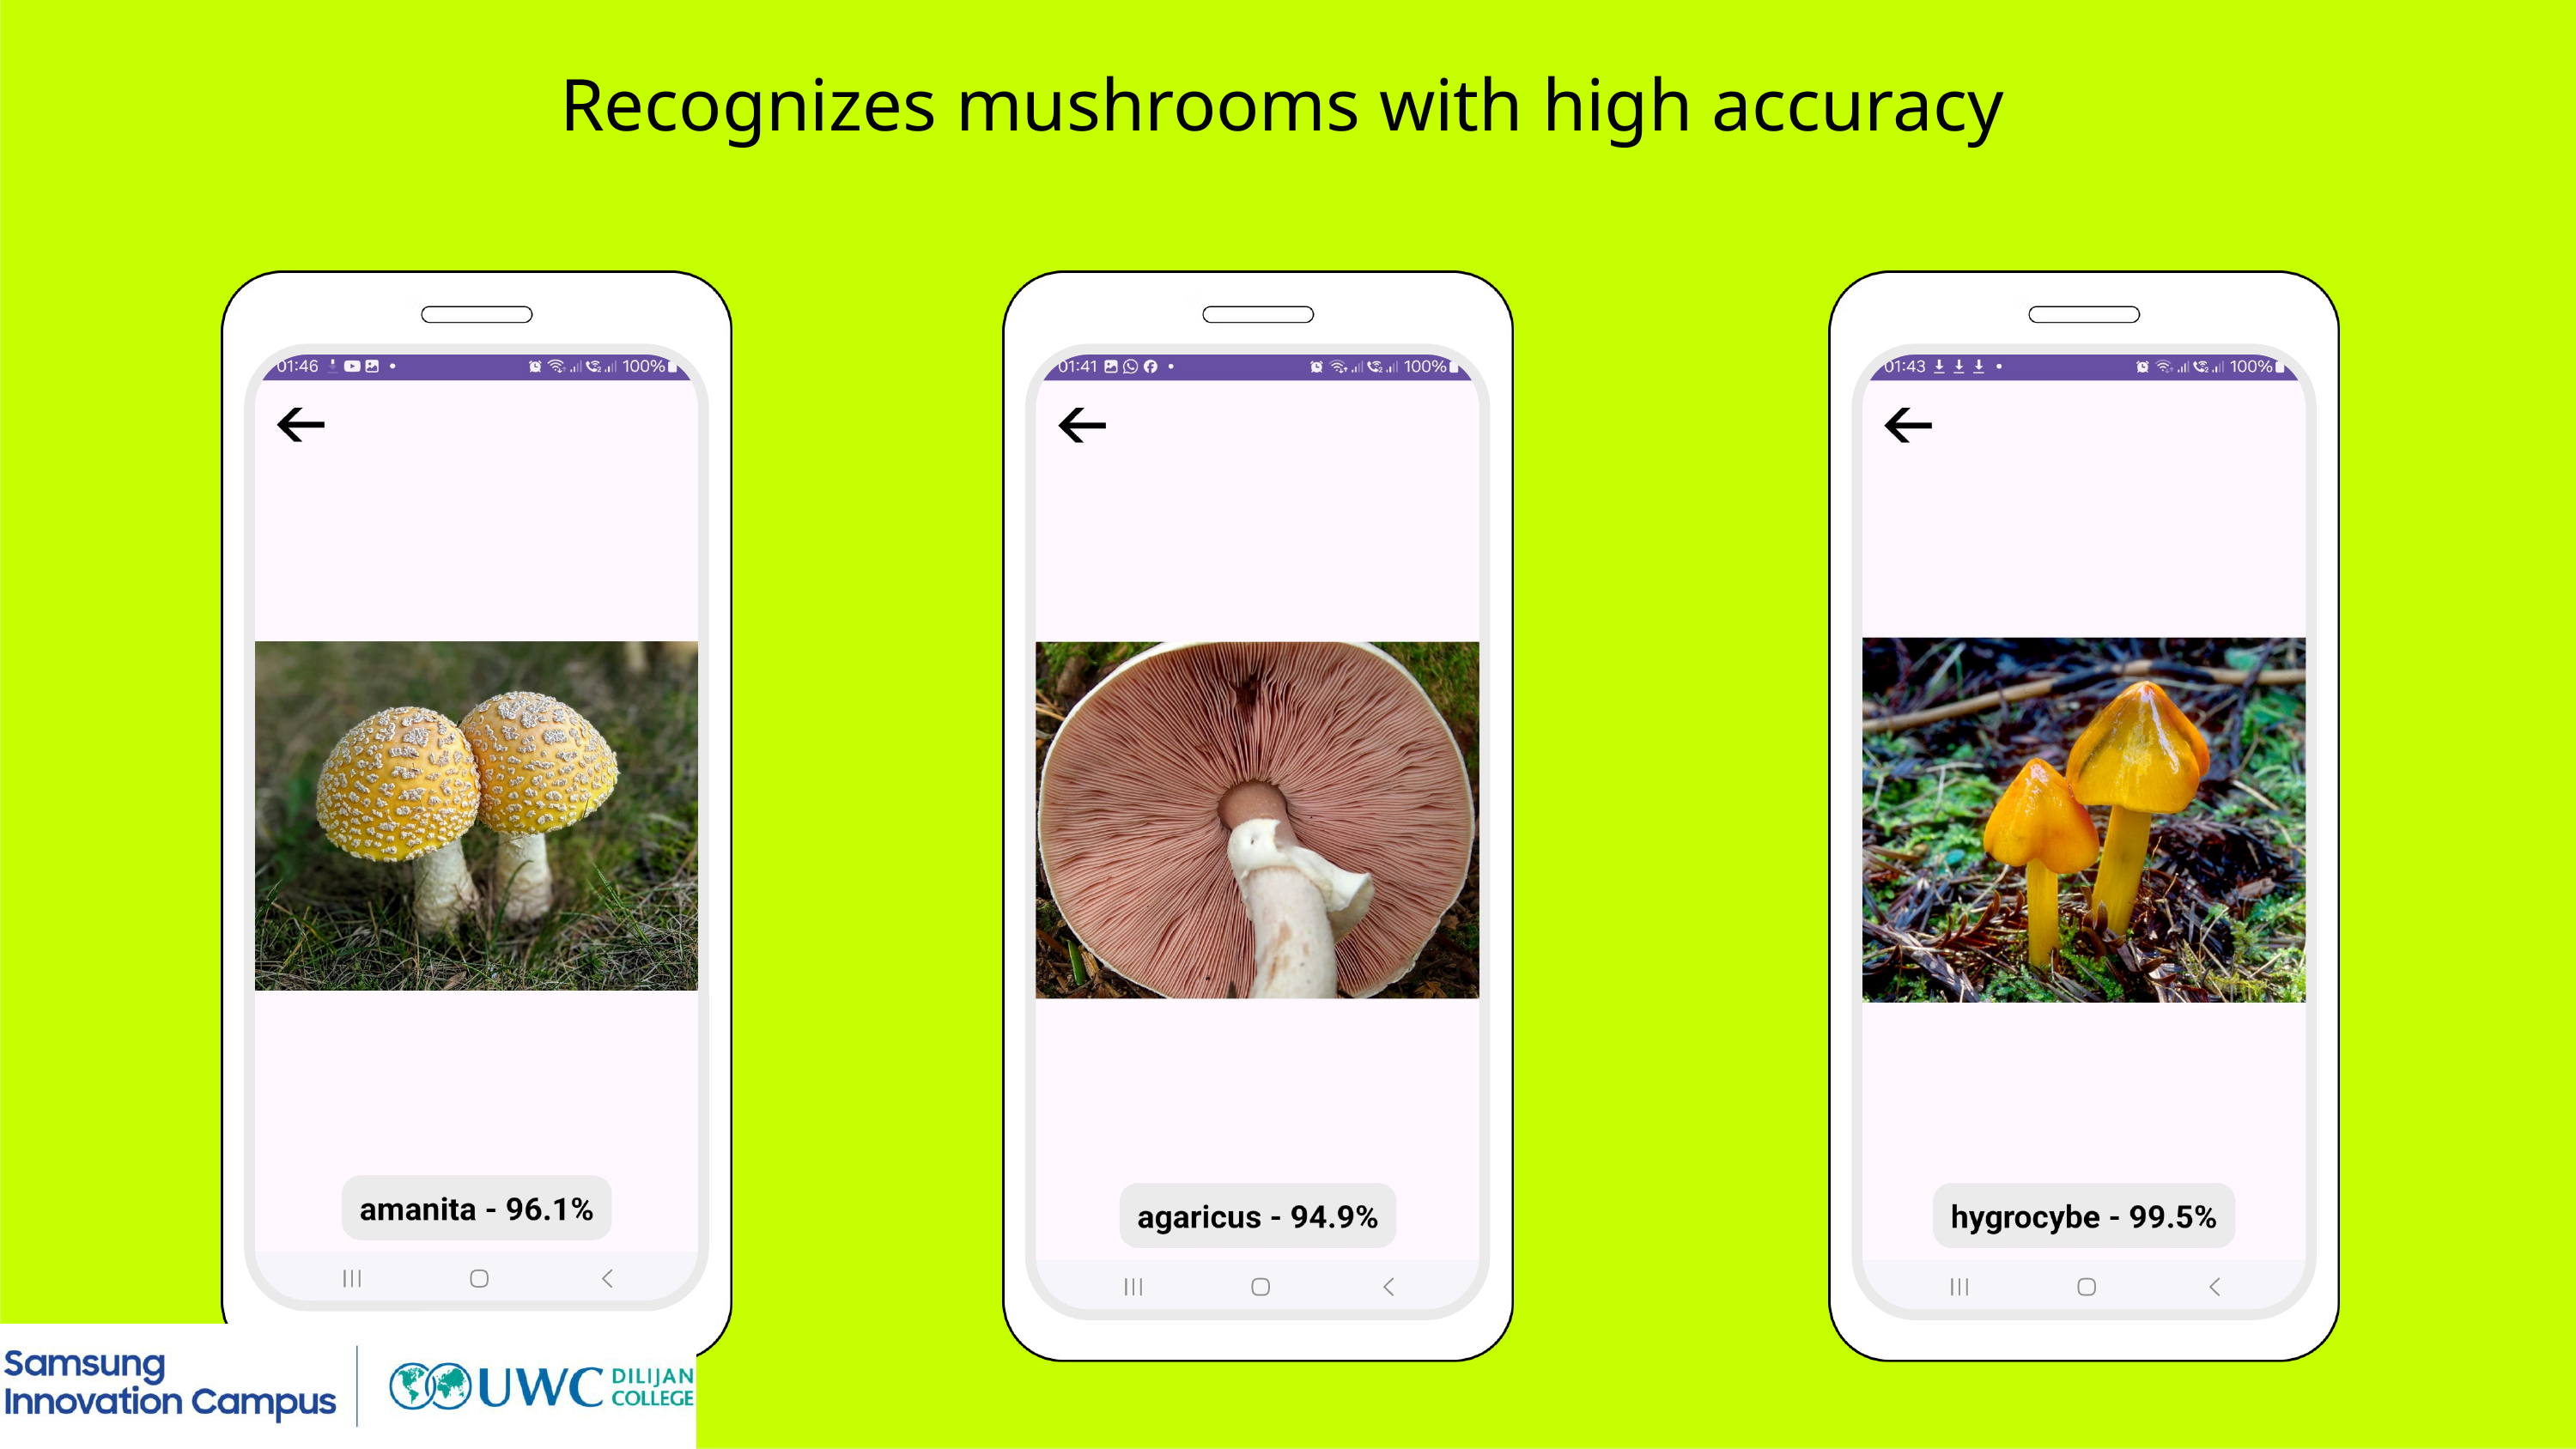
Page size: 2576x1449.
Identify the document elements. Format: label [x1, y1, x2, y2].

text_box [0, 0, 2576, 1449]
picture [0, 1324, 697, 1449]
picture [1001, 270, 1514, 1363]
picture [1828, 270, 2341, 1363]
picture [249, 349, 704, 1307]
